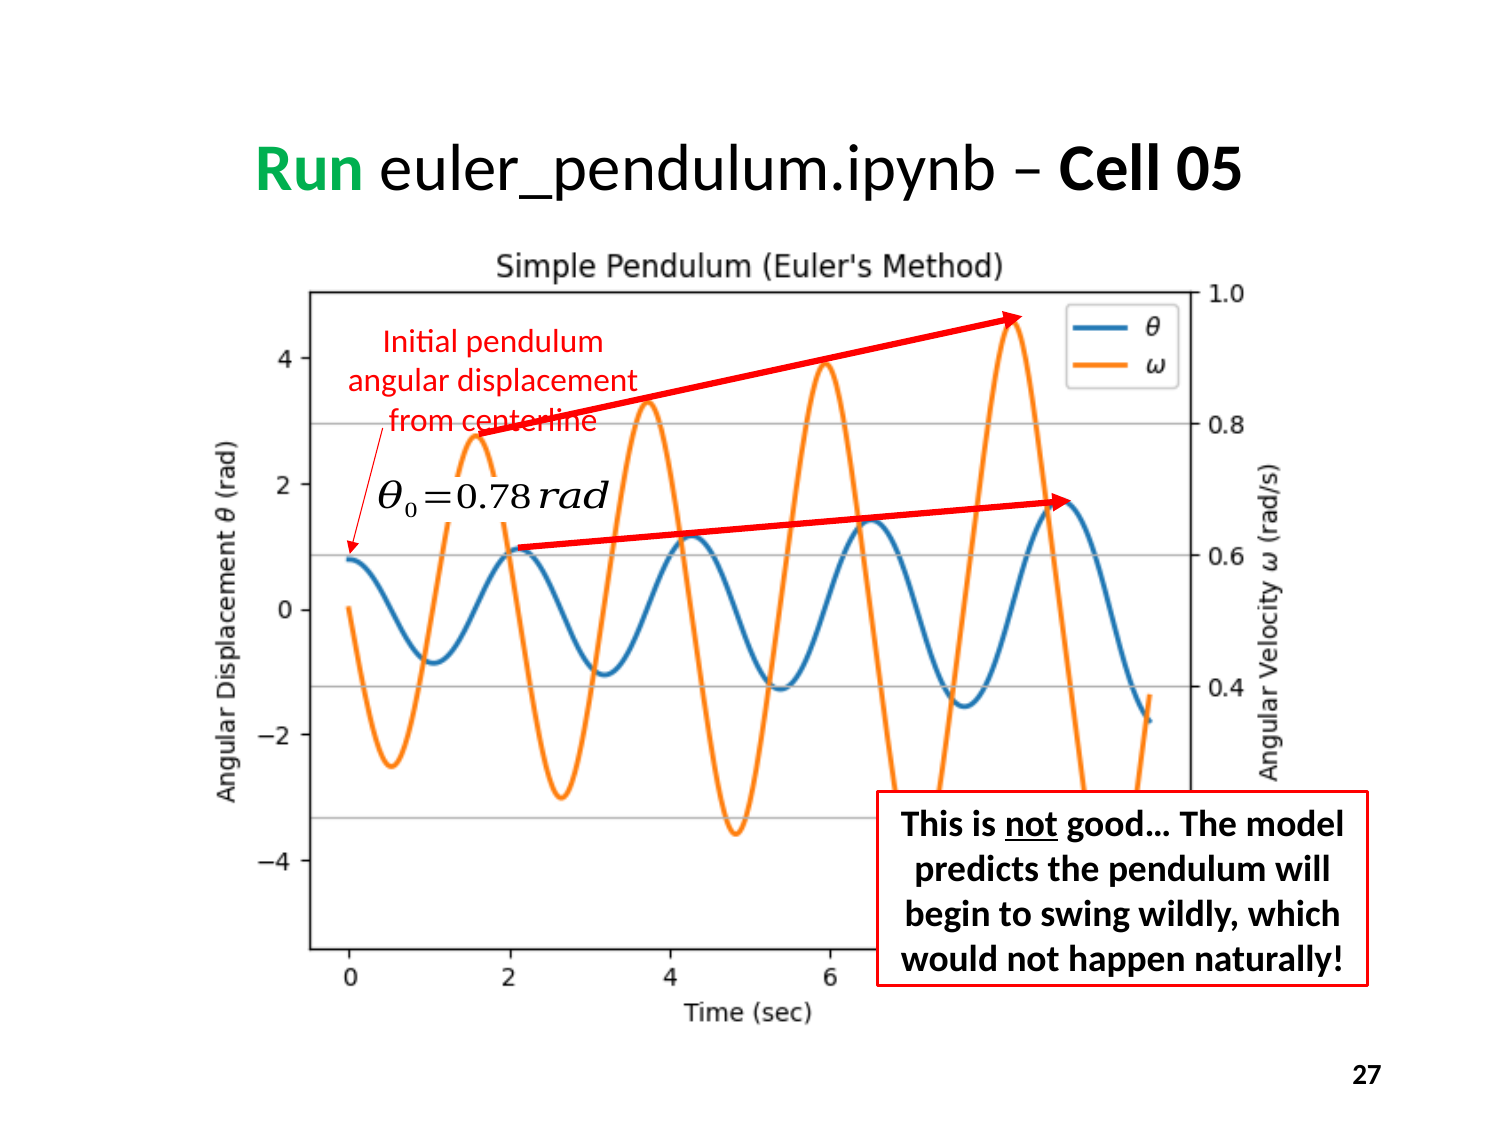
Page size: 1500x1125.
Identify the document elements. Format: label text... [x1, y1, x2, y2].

picture [196, 235, 1304, 1043]
title Run euler_pendulum.ipynb – Cell 05 [103, 59, 1397, 278]
slide_number 27 [1059, 1042, 1397, 1103]
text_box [332, 311, 654, 554]
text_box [478, 316, 1023, 435]
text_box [517, 500, 1071, 548]
text_box This is not good… The model predicts the pendulum will begin to swing wildly, which would not happen naturally! [1304, 791, 1368, 986]
